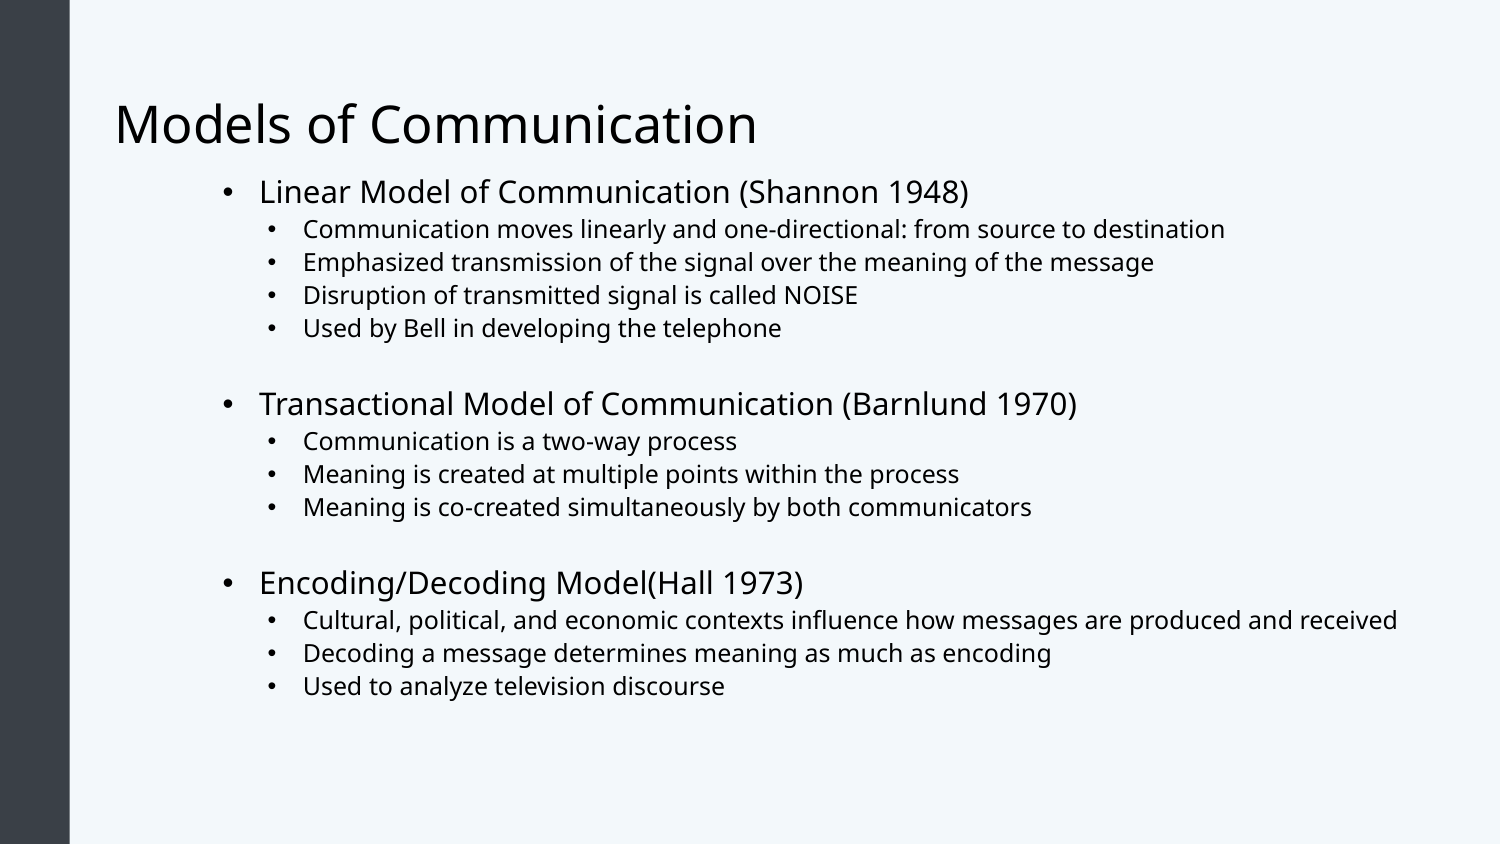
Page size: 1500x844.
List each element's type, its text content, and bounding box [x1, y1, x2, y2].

list Linear Model of Communication (Shannon 1948) Communication moves linearly and one-directional: from source to destination Emphasized transmission of the signal over the meaning of the message Disruption of transmitted signal is called NOISE Used by Bell in developing the telephone Transactional Model of Communication (Barnlund 1970) Communication is a two-way process Meaning is created at multiple points within the process Meaning is co-created simultaneously by both communicators Encoding/Decoding Model(Hall 1973) Cultural, political, and economic contexts influence how messages are produced and received Decoding a message determines meaning as much as encoding Used to analyze television discourse [206, 171, 1500, 757]
title Models of Communication [103, 44, 1397, 208]
